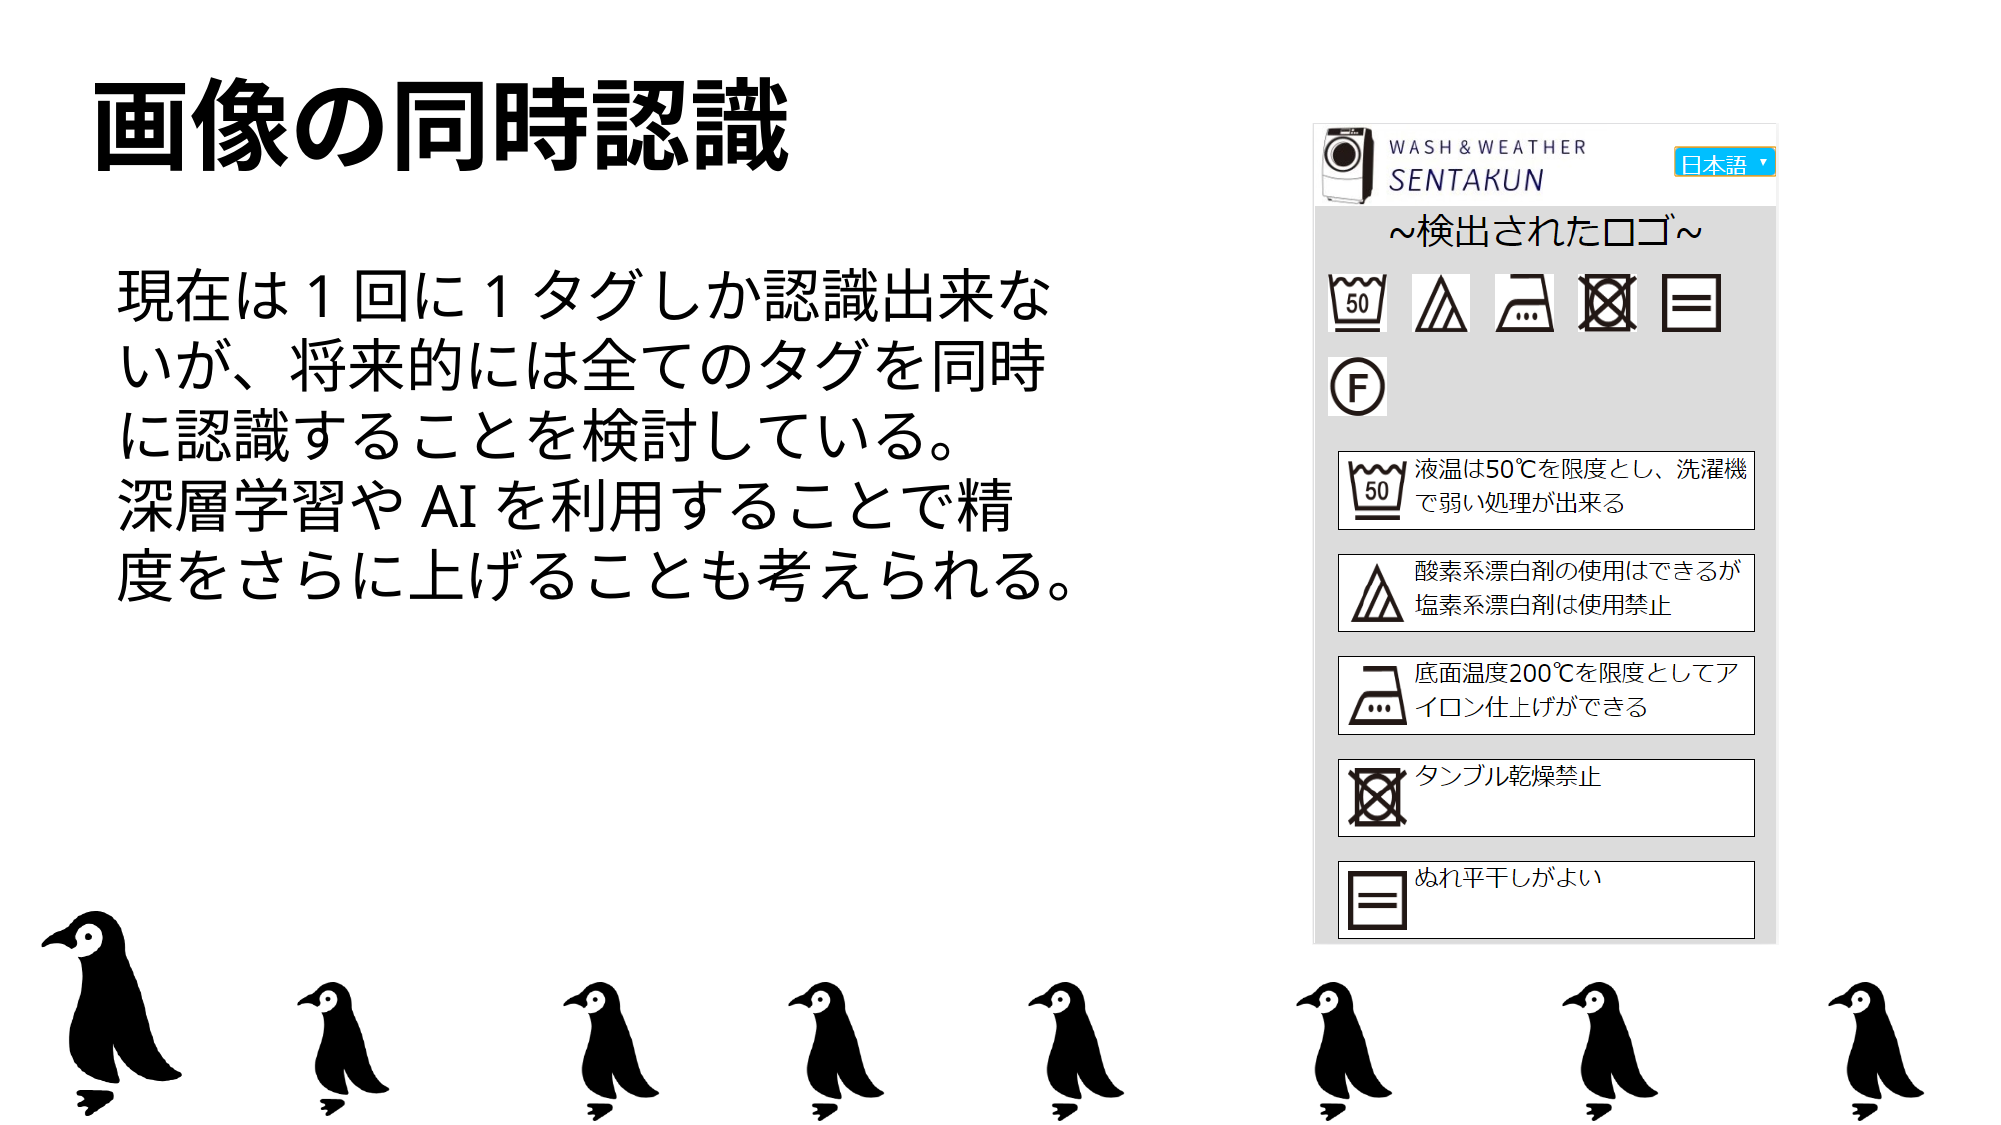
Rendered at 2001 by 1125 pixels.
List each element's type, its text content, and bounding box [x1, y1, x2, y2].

picture [766, 982, 906, 1121]
text_box 現在は1回に1タグしか認識出来ないが、将来的には全てのタグを同時に認識することを検討している。 深層学習やAIを利用することで精度をさらに上げることも考えられる。 [101, 251, 1074, 616]
picture [1806, 982, 1946, 1121]
picture [1540, 982, 1680, 1121]
picture [1312, 123, 1779, 945]
picture [1006, 982, 1146, 1121]
picture [276, 982, 410, 1116]
title 画像の同時認識 [75, 21, 1801, 240]
picture [9, 911, 214, 1116]
picture [541, 982, 681, 1121]
picture [1274, 982, 1414, 1121]
